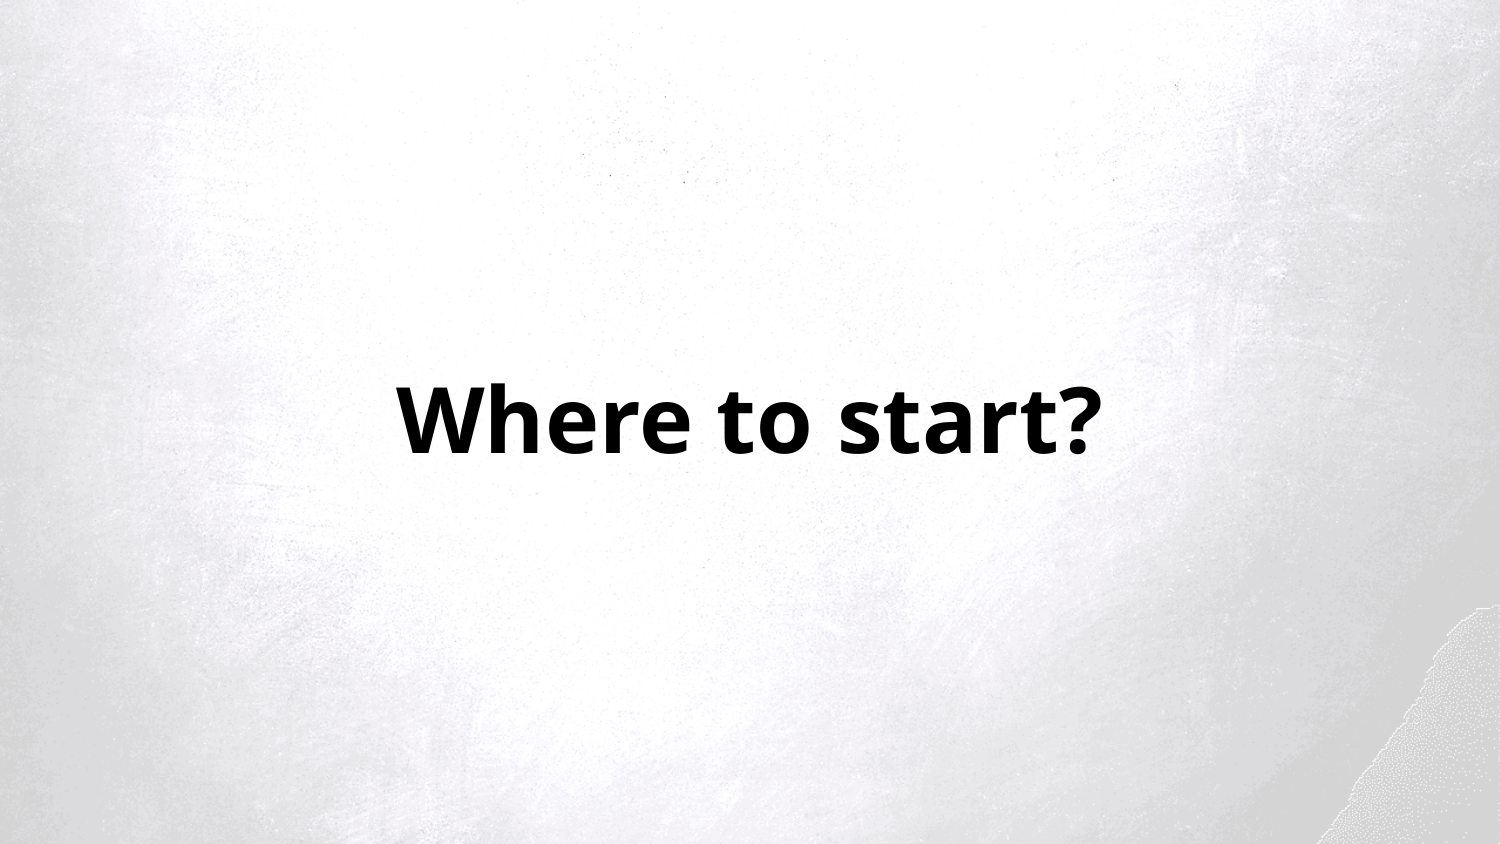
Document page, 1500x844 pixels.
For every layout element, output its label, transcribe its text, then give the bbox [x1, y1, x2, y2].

text_box Where to start? [112, 346, 1388, 538]
picture [0, 0, 1500, 844]
